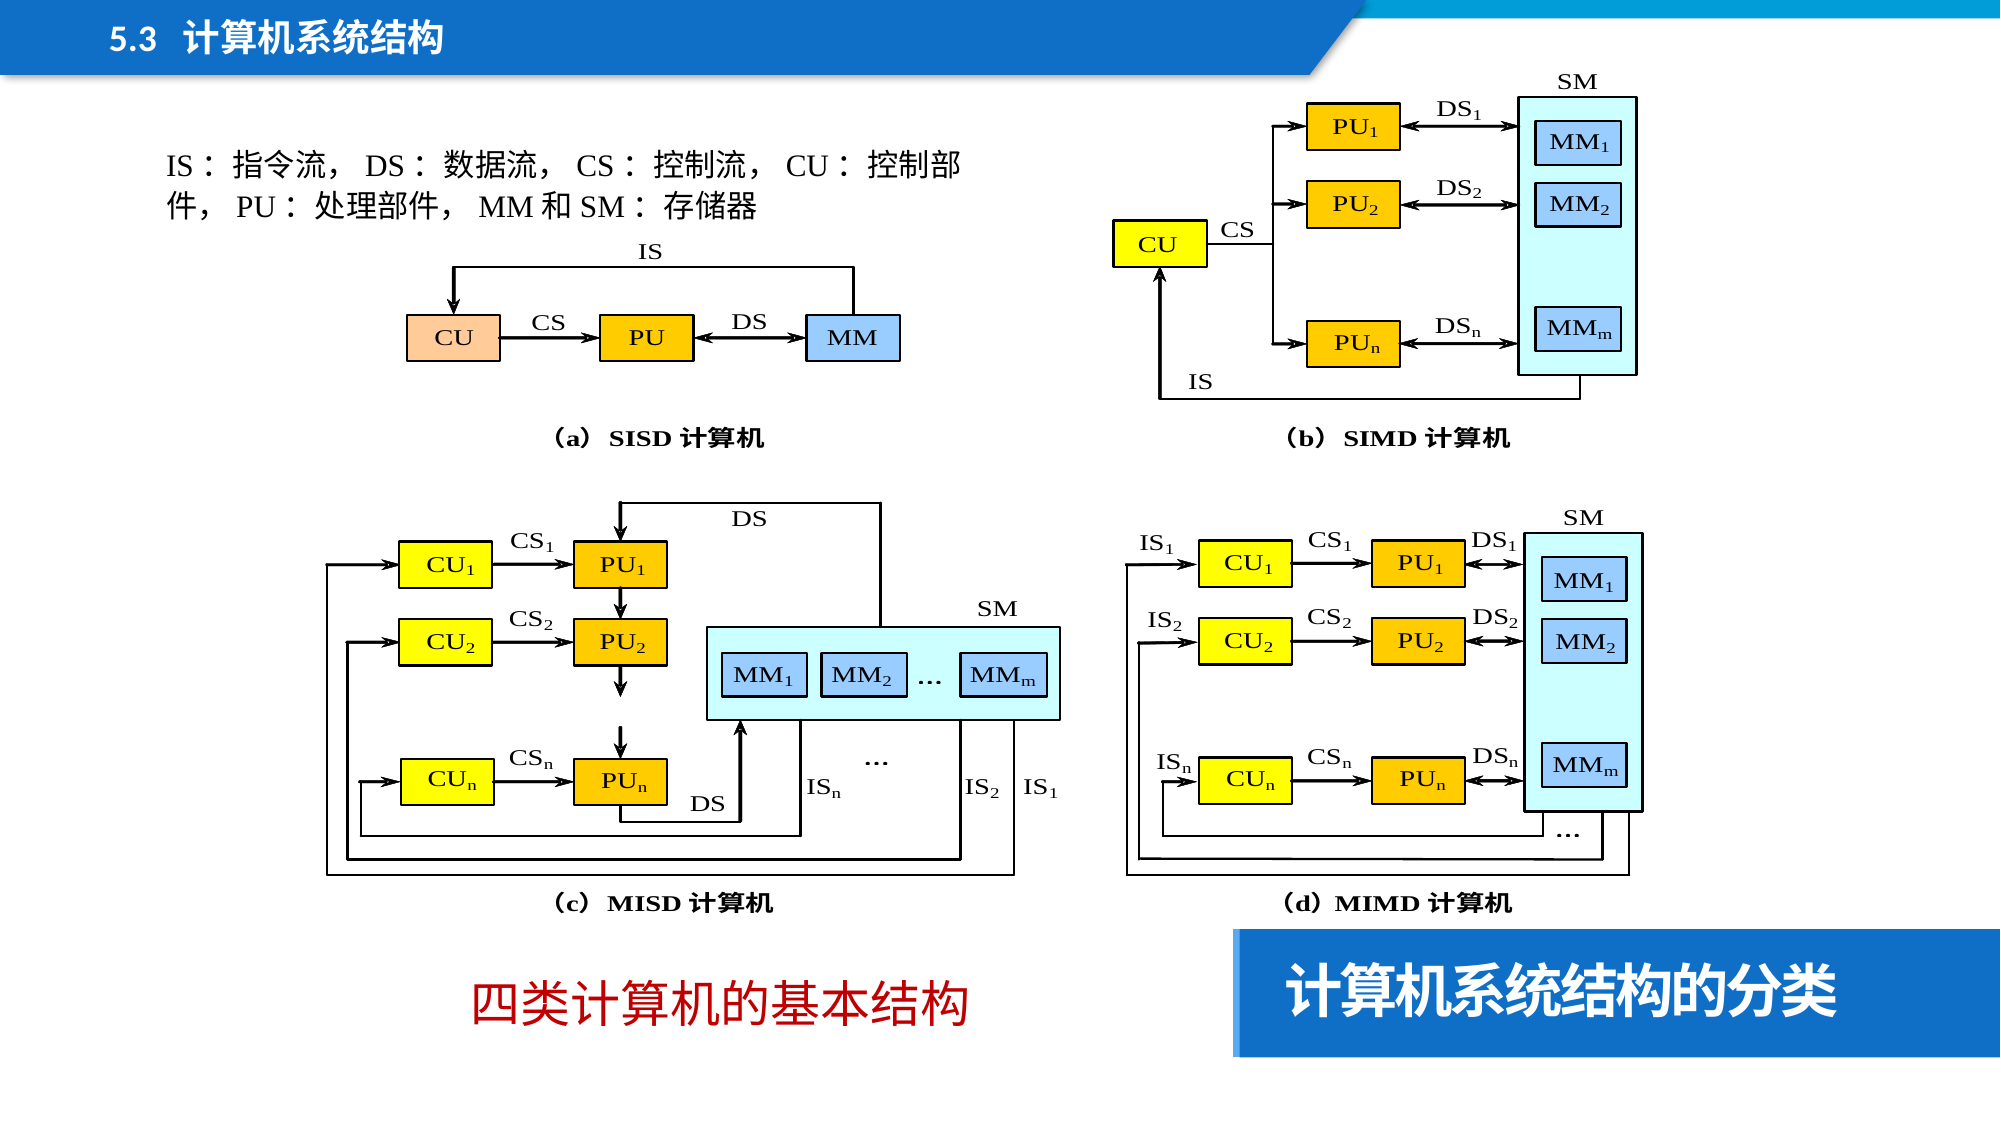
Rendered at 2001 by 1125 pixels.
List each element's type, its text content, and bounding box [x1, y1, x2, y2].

list 计算机系统结构的分类 [1239, 929, 2000, 1058]
text_box IS：指令流，DS：数据流，CS：控制流，CU：控制部件，PU：处理部件，MM和SM：存储器 [141, 135, 320, 231]
list 5.3 计算机系统结构 [93, 11, 1138, 68]
text_box 四类计算机的基本结构 [369, 959, 1036, 1039]
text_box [320, 68, 1680, 930]
